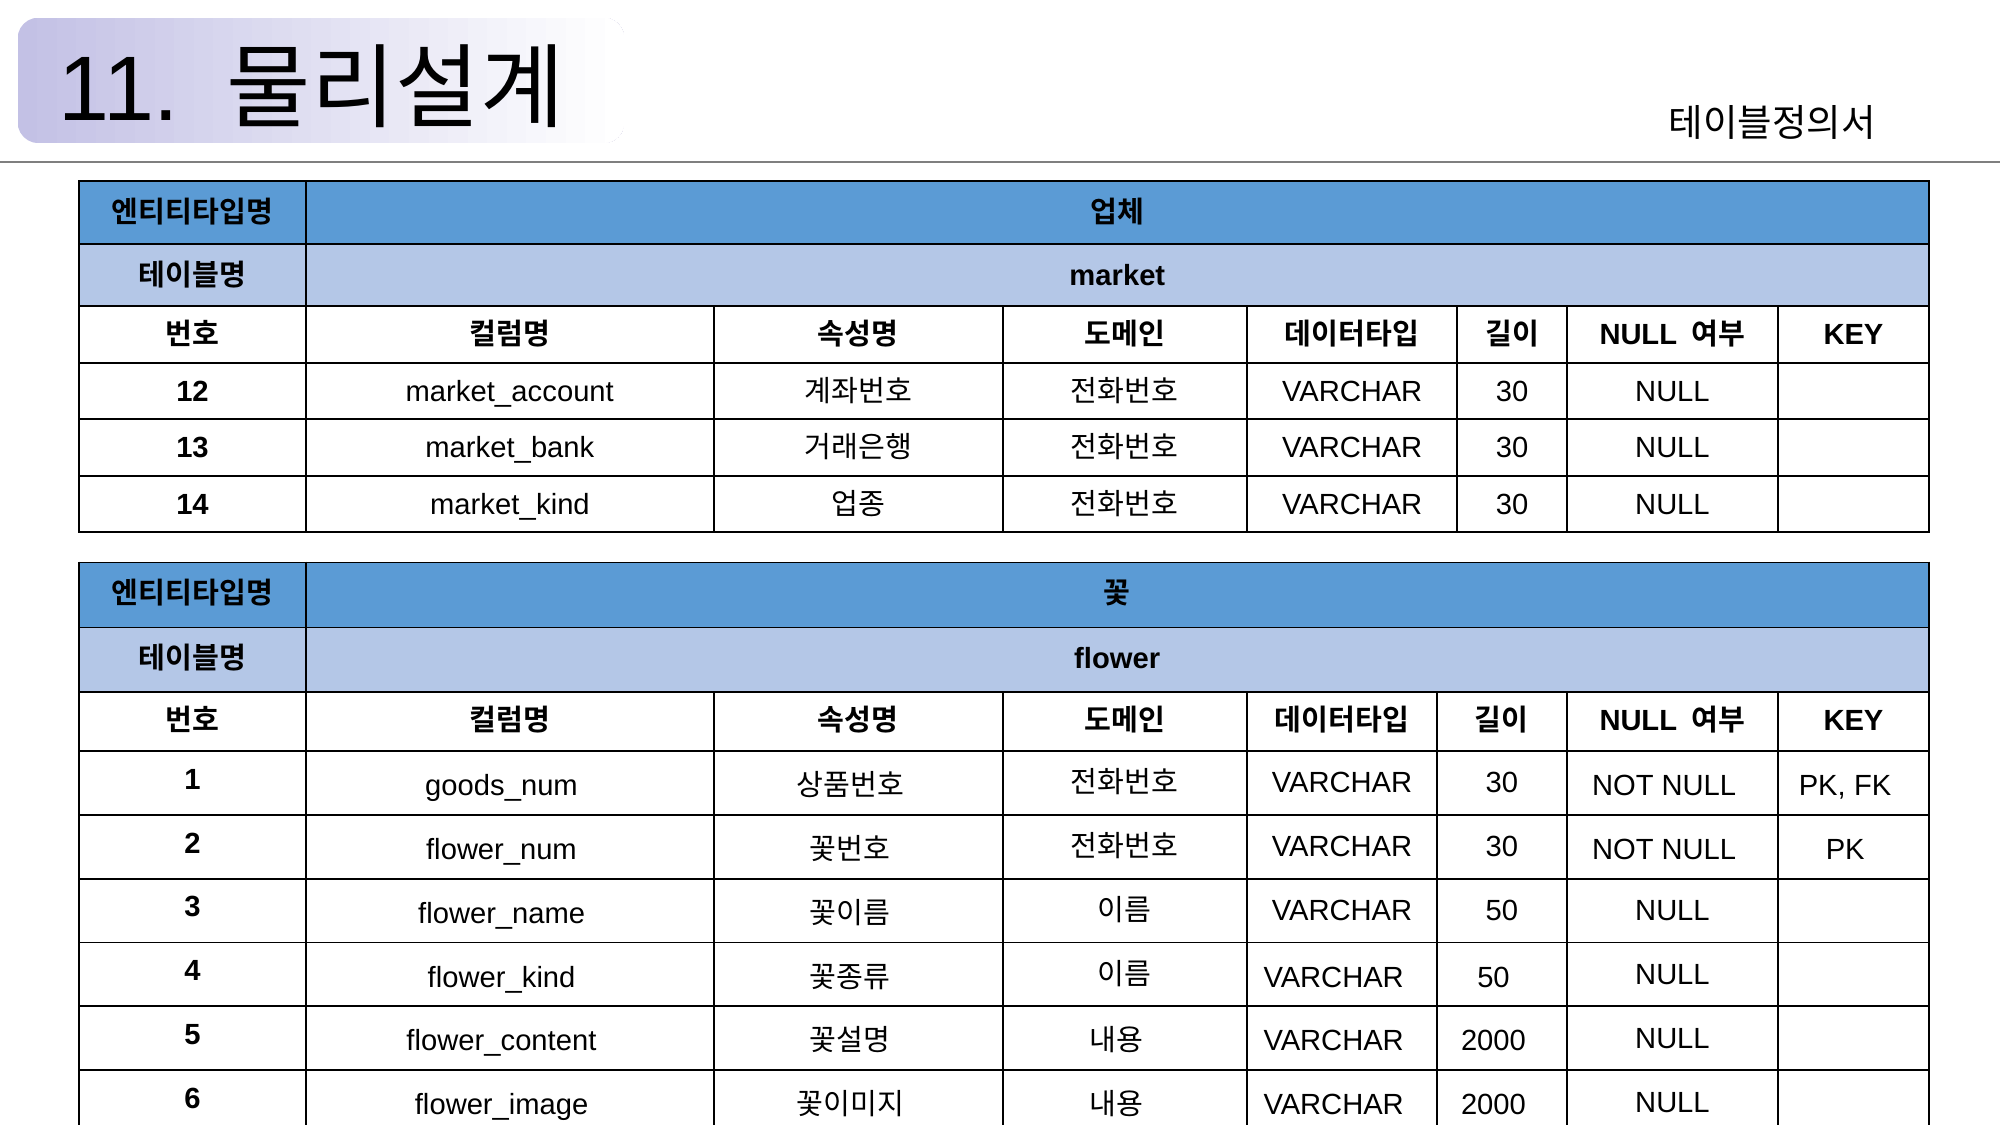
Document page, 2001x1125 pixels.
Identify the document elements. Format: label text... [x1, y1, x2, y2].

table_cell 속성명 [715, 307, 1002, 362]
table_cell NULL 여부 [1568, 693, 1777, 750]
table_cell VARCHAR [1248, 1071, 1436, 1125]
table_cell 14 [80, 477, 305, 531]
table_cell 3 [80, 880, 305, 942]
table_cell 50 [1438, 880, 1566, 942]
table_cell market_kind [307, 477, 713, 531]
table_cell 데이터타입 [1248, 307, 1456, 362]
table_cell 이름 [1004, 880, 1246, 942]
table_cell 꽃번호 [715, 816, 1002, 878]
table_cell 6 [80, 1071, 305, 1125]
table_cell 길이 [1458, 307, 1566, 362]
table_cell 이름 [1004, 943, 1246, 1005]
table_cell [1779, 364, 1928, 418]
table_cell PK [1779, 816, 1928, 878]
table_cell goods_num [307, 752, 713, 814]
table_cell 50 [1438, 943, 1566, 1005]
text_box [17, 17, 43, 144]
table_cell NULL [1568, 364, 1777, 418]
table_cell 30 [1438, 816, 1566, 878]
table_cell 속성명 [715, 693, 1002, 750]
table_cell 꽃이름 [715, 880, 1002, 942]
table_cell [1779, 1007, 1928, 1069]
table_cell 30 [1458, 477, 1566, 531]
table_cell 꽃이미지 [715, 1071, 1002, 1125]
table_cell VARCHAR [1248, 943, 1436, 1005]
table_cell 번호 [80, 307, 305, 362]
table_cell flower_image [307, 1071, 713, 1125]
table_cell market_account [307, 364, 713, 418]
table_cell 4 [80, 943, 305, 1005]
table_cell 계좌번호 [715, 364, 1002, 418]
table_cell NOT NULL [1568, 816, 1777, 878]
table_cell VARCHAR [1248, 477, 1456, 531]
table_cell 내용 [1004, 1071, 1246, 1125]
table_cell PK, FK [1779, 752, 1928, 814]
table_cell 30 [1438, 752, 1566, 814]
table_cell 상품번호 [715, 752, 1002, 814]
table_cell NULL [1568, 420, 1777, 475]
table_cell flower_content [307, 1007, 713, 1069]
table_cell 12 [80, 364, 305, 418]
table_cell NULL [1568, 943, 1777, 1005]
table_cell VARCHAR [1248, 364, 1456, 418]
table_cell 도메인 [1004, 693, 1246, 750]
table_cell NULL [1568, 1007, 1777, 1069]
table_cell VARCHAR [1248, 1007, 1436, 1069]
table_cell 전화번호 [1004, 752, 1246, 814]
table_cell [1779, 477, 1928, 531]
table_cell VARCHAR [1248, 816, 1436, 878]
table_cell 1 [80, 752, 305, 814]
text_box 11. 물리설계 [43, 0, 1769, 161]
table_cell 5 [80, 1007, 305, 1069]
table_cell flower_name [307, 880, 713, 942]
table_cell 2000 [1438, 1071, 1566, 1125]
table_header 꽃 [307, 563, 1928, 627]
table_cell 전화번호 [1004, 364, 1246, 418]
table_cell 테이블명 [80, 245, 305, 305]
table_cell KEY [1779, 307, 1928, 362]
table_cell 전화번호 [1004, 477, 1246, 531]
table_cell NULL 여부 [1568, 307, 1777, 362]
table_cell NULL [1568, 880, 1777, 942]
table_cell flower_num [307, 816, 713, 878]
table_cell [1779, 420, 1928, 475]
table_cell 길이 [1438, 693, 1566, 750]
table_cell flower_kind [307, 943, 713, 1005]
table_cell 업종 [715, 477, 1002, 531]
table_cell 2000 [1438, 1007, 1566, 1069]
table_cell market [307, 245, 1928, 305]
table_cell 컬럼명 [307, 307, 713, 362]
table_cell [1779, 1071, 1928, 1125]
table_cell [1779, 880, 1928, 942]
table_cell VARCHAR [1248, 880, 1436, 942]
table_cell 데이터타입 [1248, 693, 1436, 750]
table_cell 전화번호 [1004, 816, 1246, 878]
table_header 엔티티타입명 [80, 563, 305, 627]
table_cell market_bank [307, 420, 713, 475]
table_cell 내용 [1004, 1007, 1246, 1069]
table_cell 꽃종류 [715, 943, 1002, 1005]
table_cell VARCHAR [1248, 420, 1456, 475]
table_cell VARCHAR [1248, 752, 1436, 814]
table_cell 테이블명 [80, 628, 305, 691]
table_cell NULL [1568, 477, 1777, 531]
table_cell 번호 [80, 693, 305, 750]
table_cell 꽃설명 [715, 1007, 1002, 1069]
table_cell 13 [80, 420, 305, 475]
text_box 11. 물리설계 [43, 174, 1769, 200]
table_cell [1779, 943, 1928, 1005]
table_header 업체 [307, 182, 1928, 243]
table_cell NOT NULL [1568, 752, 1777, 814]
table_cell 도메인 [1004, 307, 1246, 362]
table_cell 컬럼명 [307, 693, 713, 750]
table_cell 2 [80, 816, 305, 878]
table_cell flower [307, 628, 1928, 691]
text_box 테이블정의서 [1653, 91, 2000, 152]
table_cell 거래은행 [715, 420, 1002, 475]
table_cell KEY [1779, 693, 1928, 750]
table_cell 30 [1458, 364, 1566, 418]
table_cell NULL [1568, 1071, 1777, 1125]
table_cell 전화번호 [1004, 420, 1246, 475]
table_cell 30 [1458, 420, 1566, 475]
table_header 엔티티타입명 [80, 182, 305, 243]
